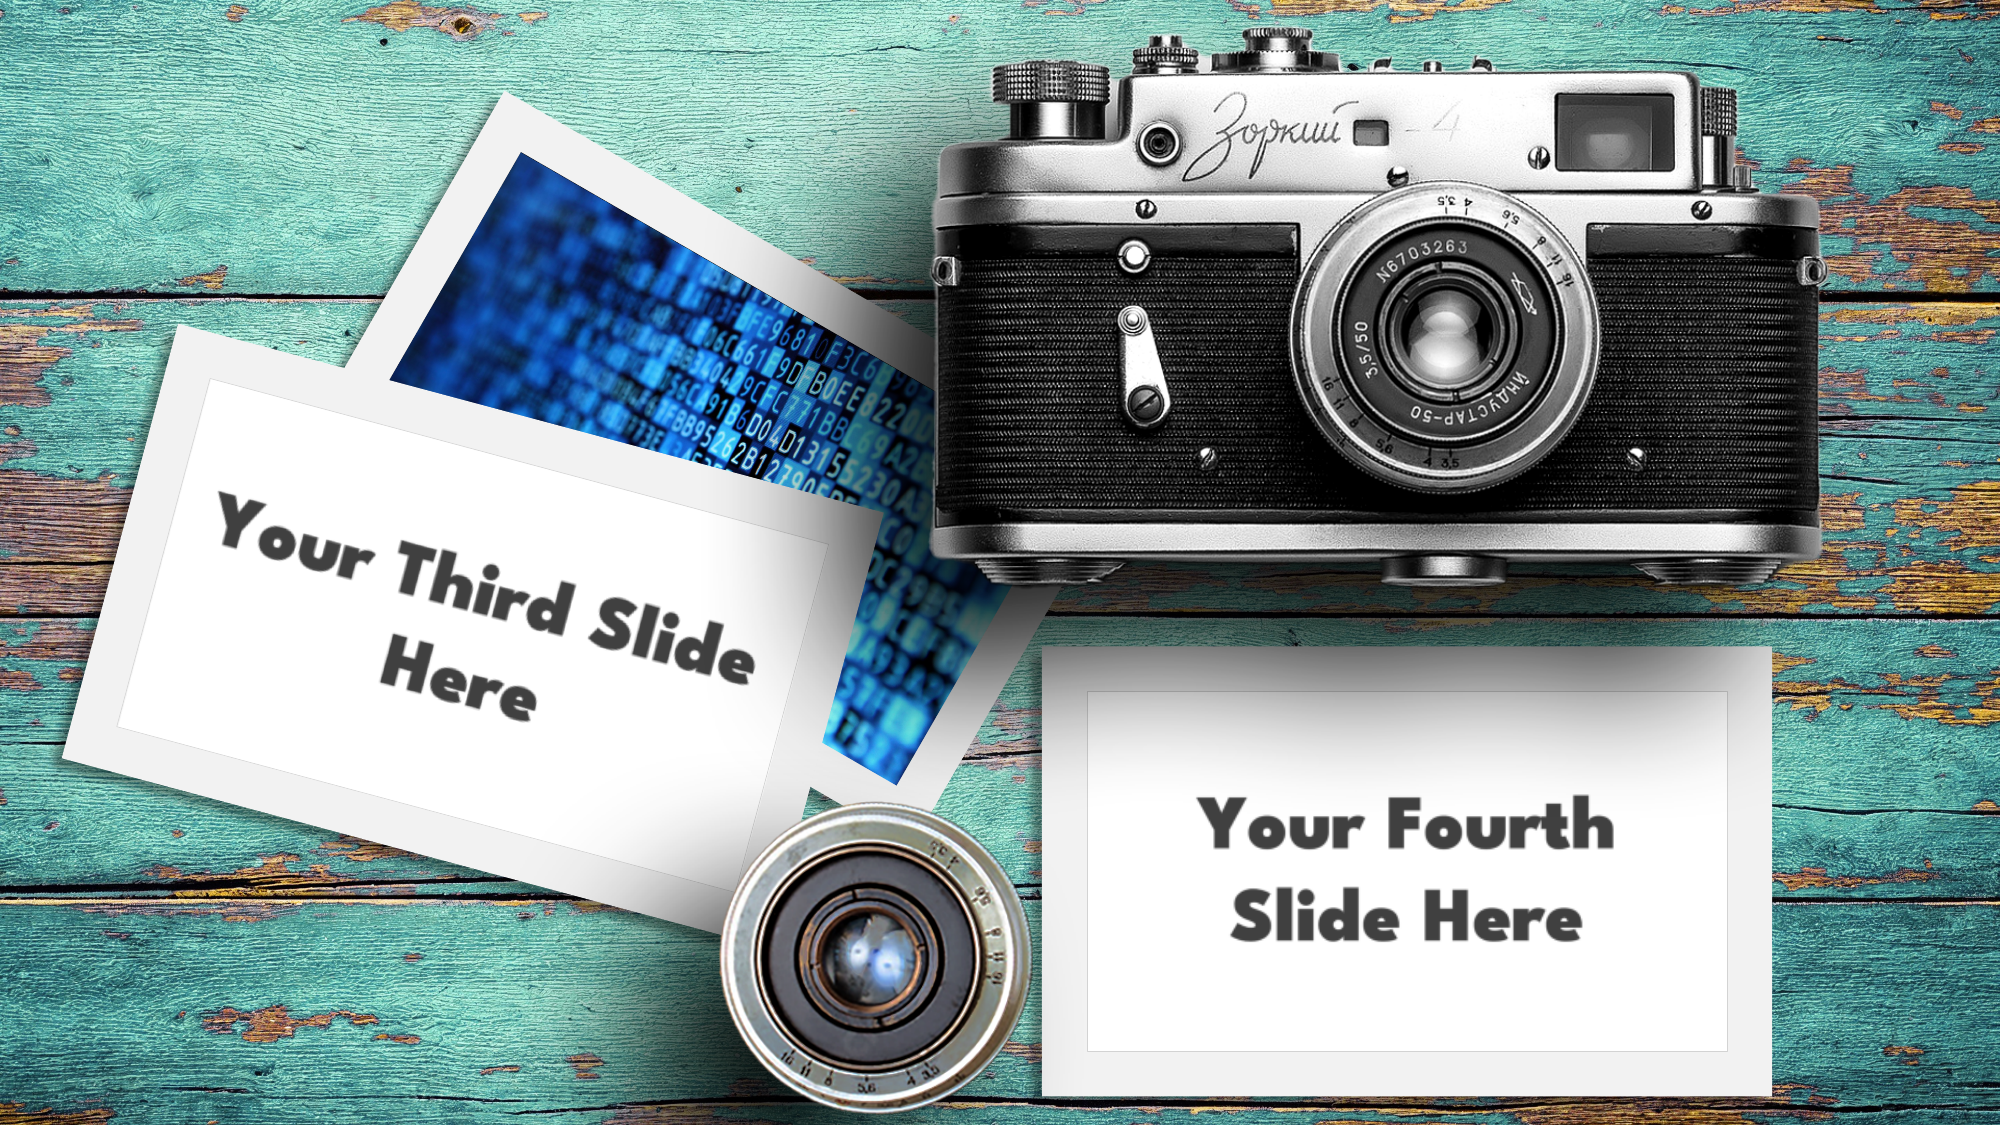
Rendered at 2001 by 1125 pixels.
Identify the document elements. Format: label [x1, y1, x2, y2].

text_box [342, 242, 1074, 694]
picture [0, 0, 2000, 1125]
